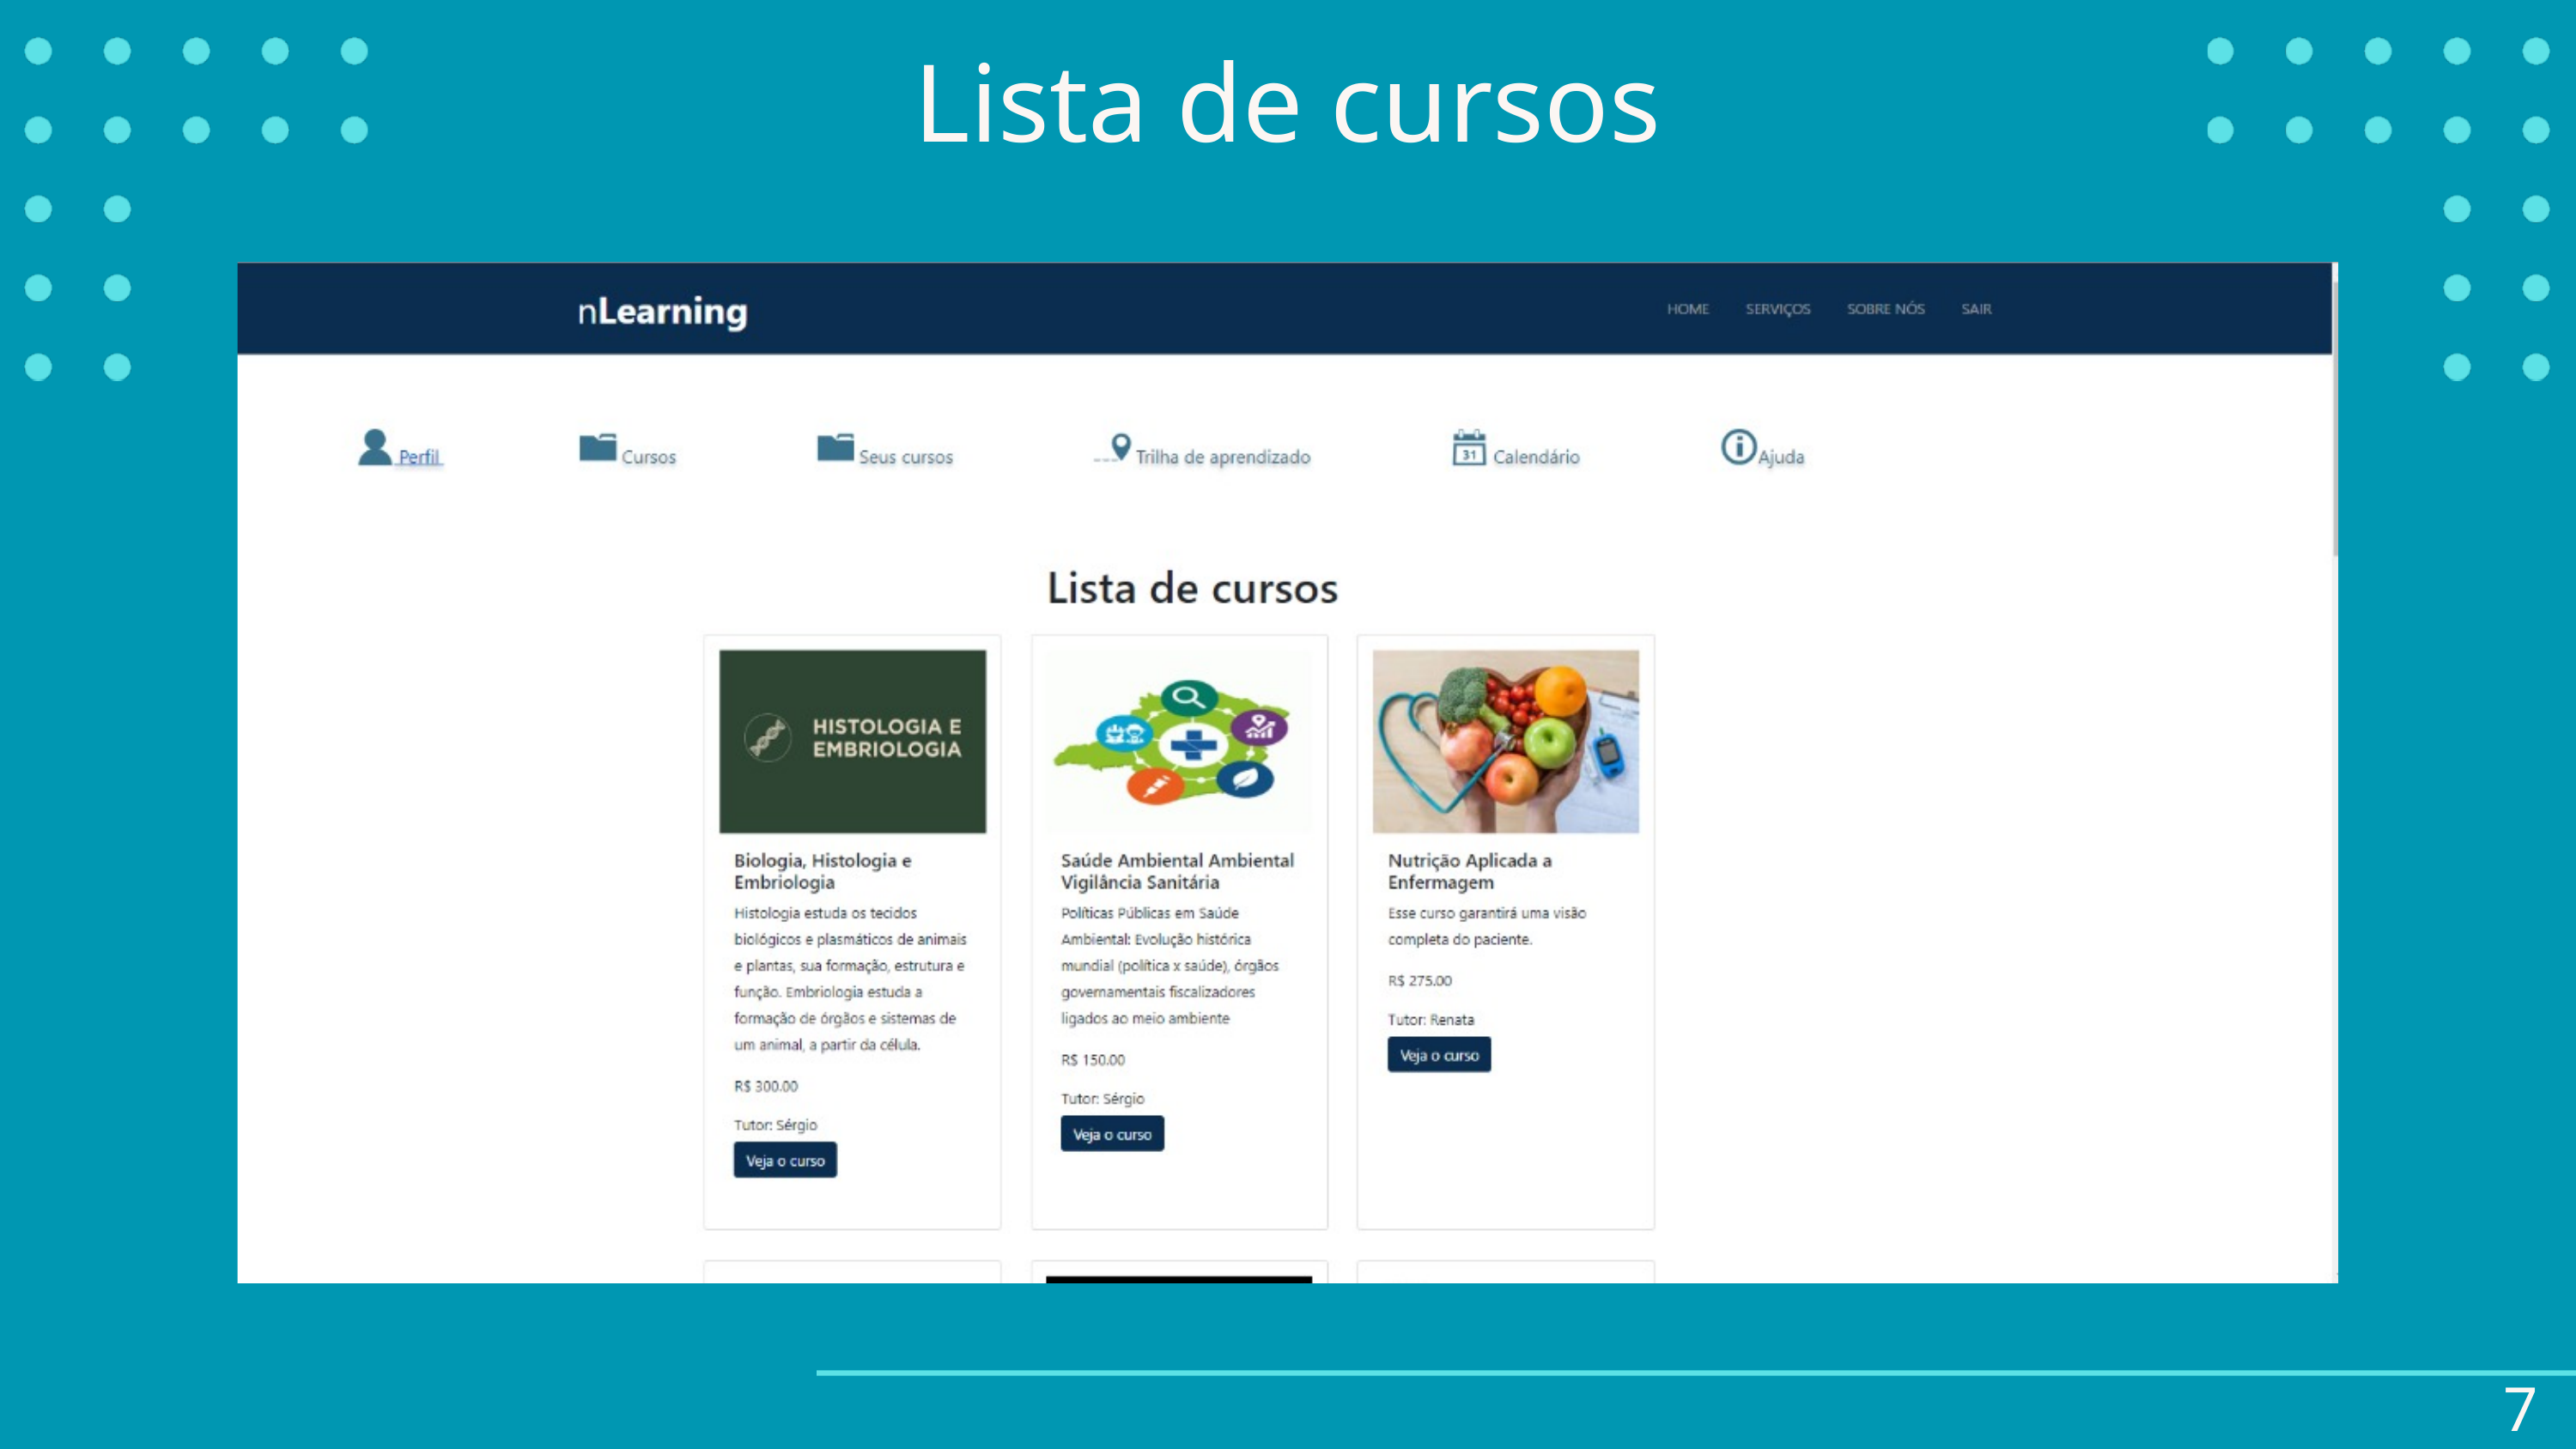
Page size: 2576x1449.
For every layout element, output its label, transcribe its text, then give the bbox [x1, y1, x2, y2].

text_box [0, 0, 368, 381]
text_box [2207, 0, 2576, 381]
text_box 7 [2503, 1358, 2539, 1444]
text_box [237, 262, 2339, 1283]
text_box Lista de cursos [894, 13, 1682, 164]
